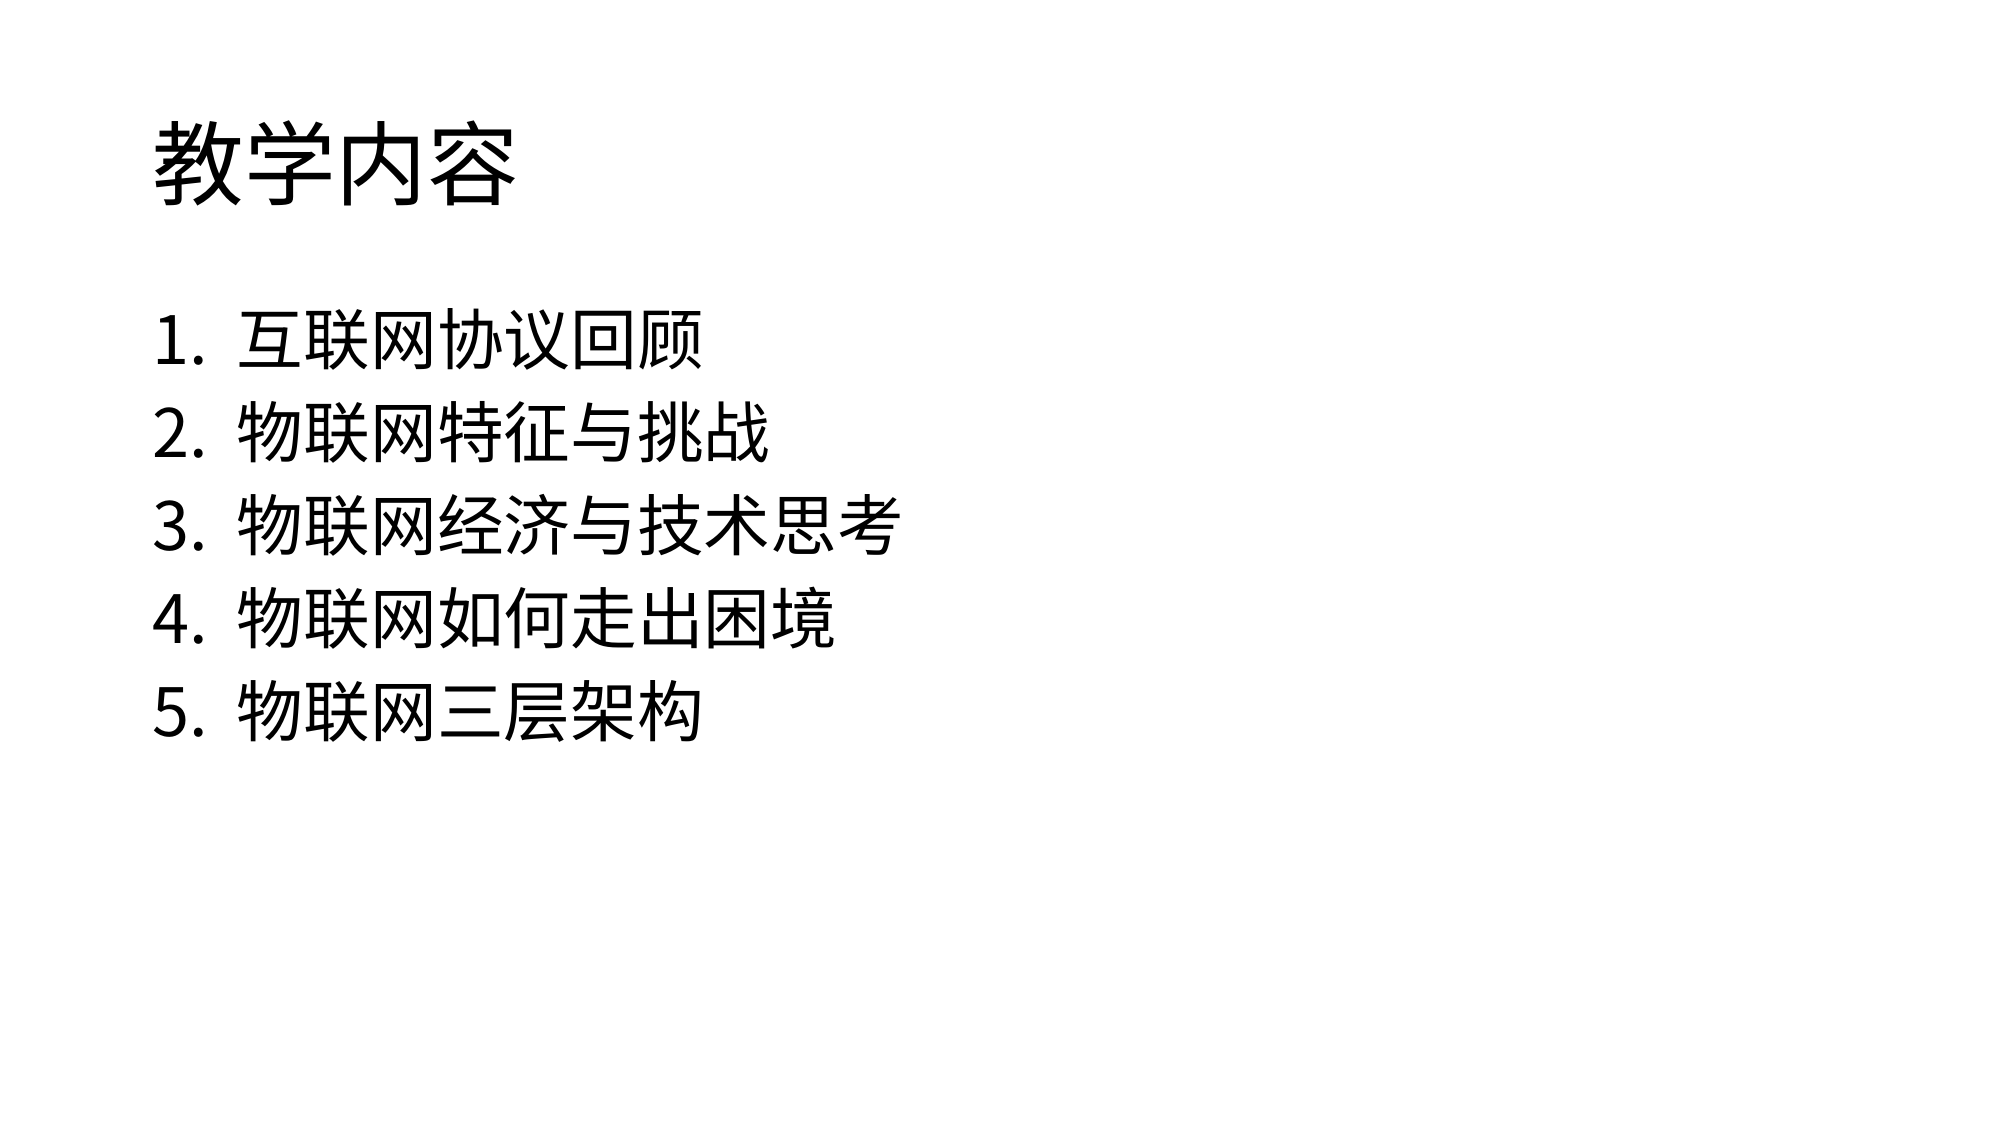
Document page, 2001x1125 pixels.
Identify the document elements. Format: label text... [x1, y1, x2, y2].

list 互联网协议回顾 物联网特征与挑战 物联网经济与技术思考 物联网如何走出困境 物联网三层架构 [137, 299, 1863, 1014]
title 教学内容 [137, 59, 1863, 278]
